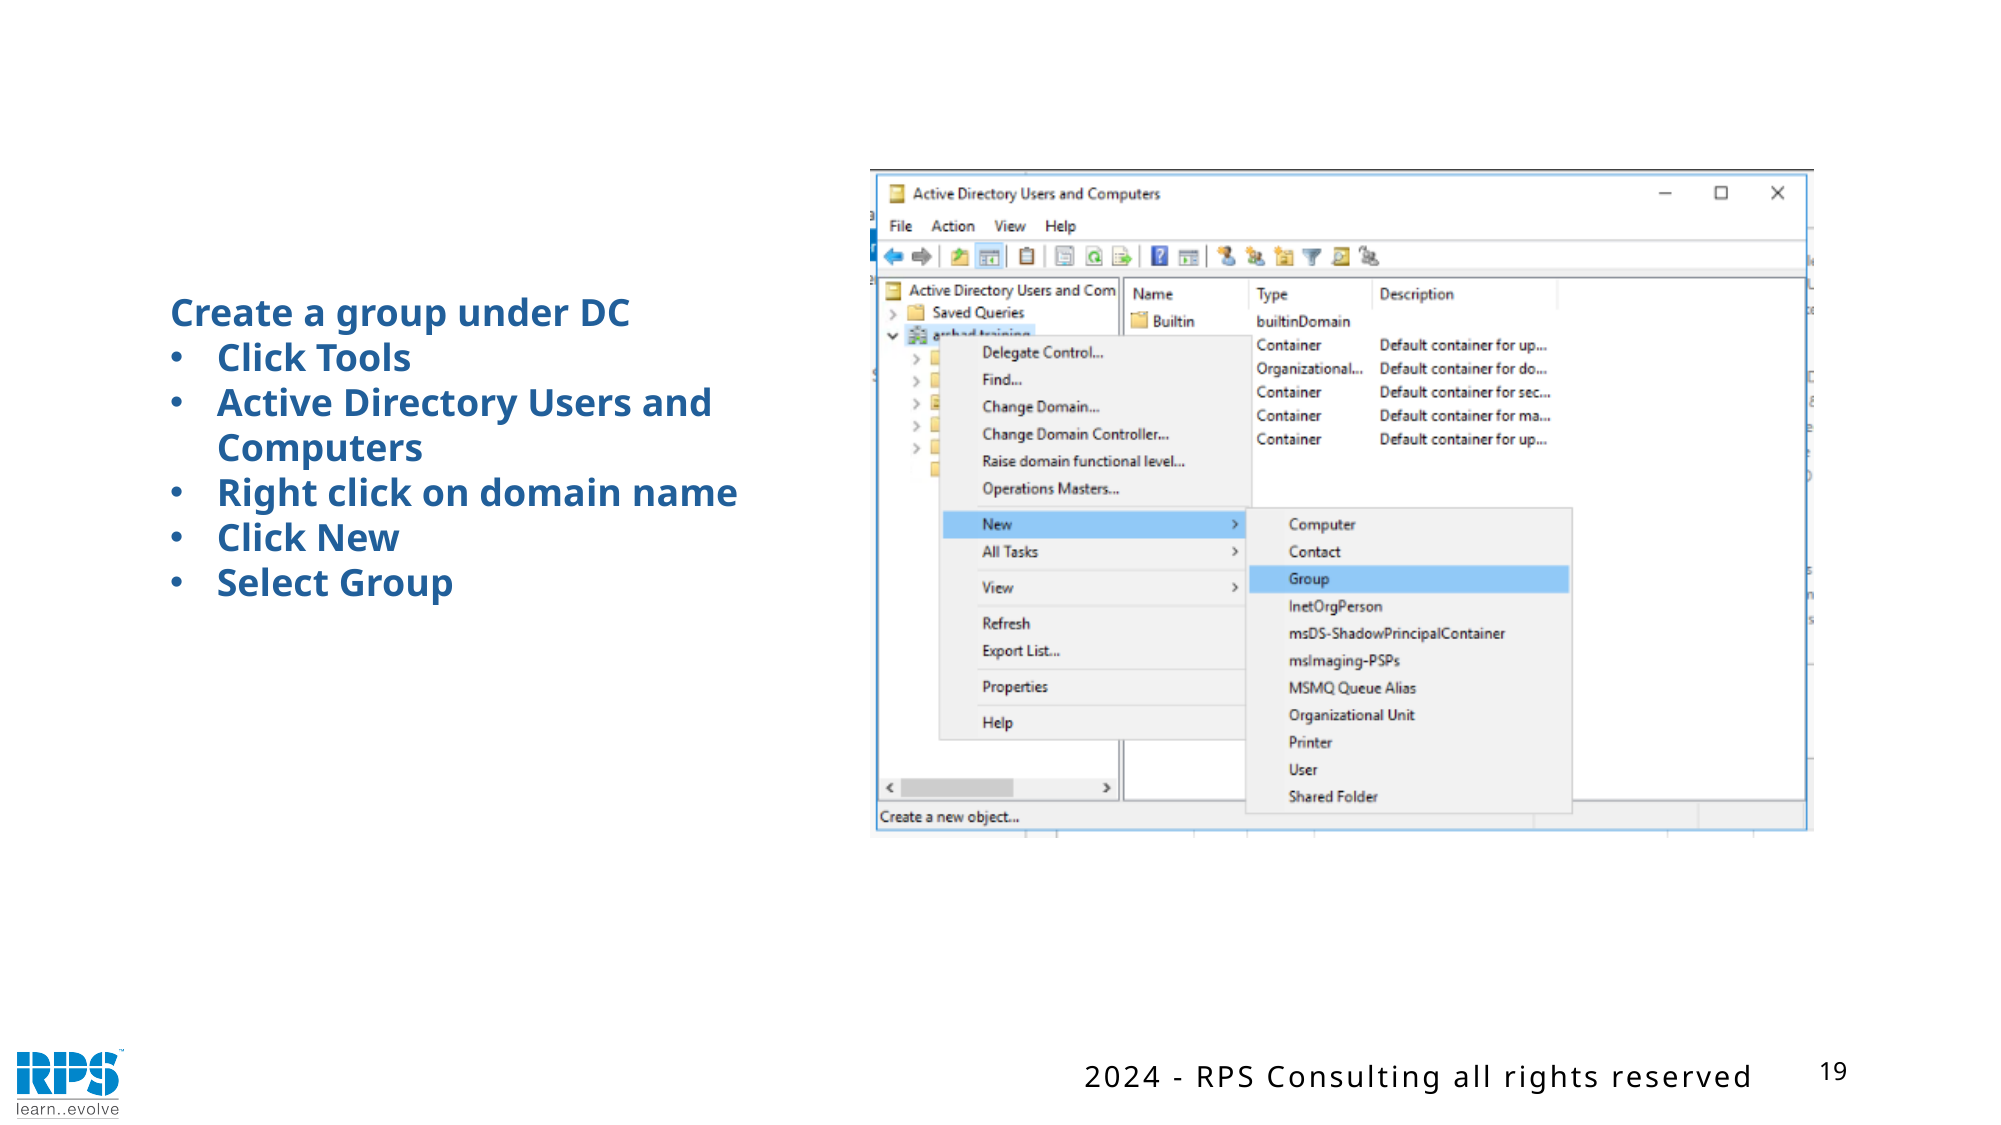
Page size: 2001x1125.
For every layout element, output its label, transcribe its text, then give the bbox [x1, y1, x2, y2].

picture [869, 169, 1815, 838]
slide_number 19 [1412, 1042, 1863, 1103]
text_box Create a group under DC Click Tools Active Directory Users and Computers Right click on domain name Click New Select Group [155, 281, 778, 612]
picture [17, 1048, 125, 1120]
text_box 2024 - RPS Consulting all rights reserved [725, 1052, 1412, 1094]
